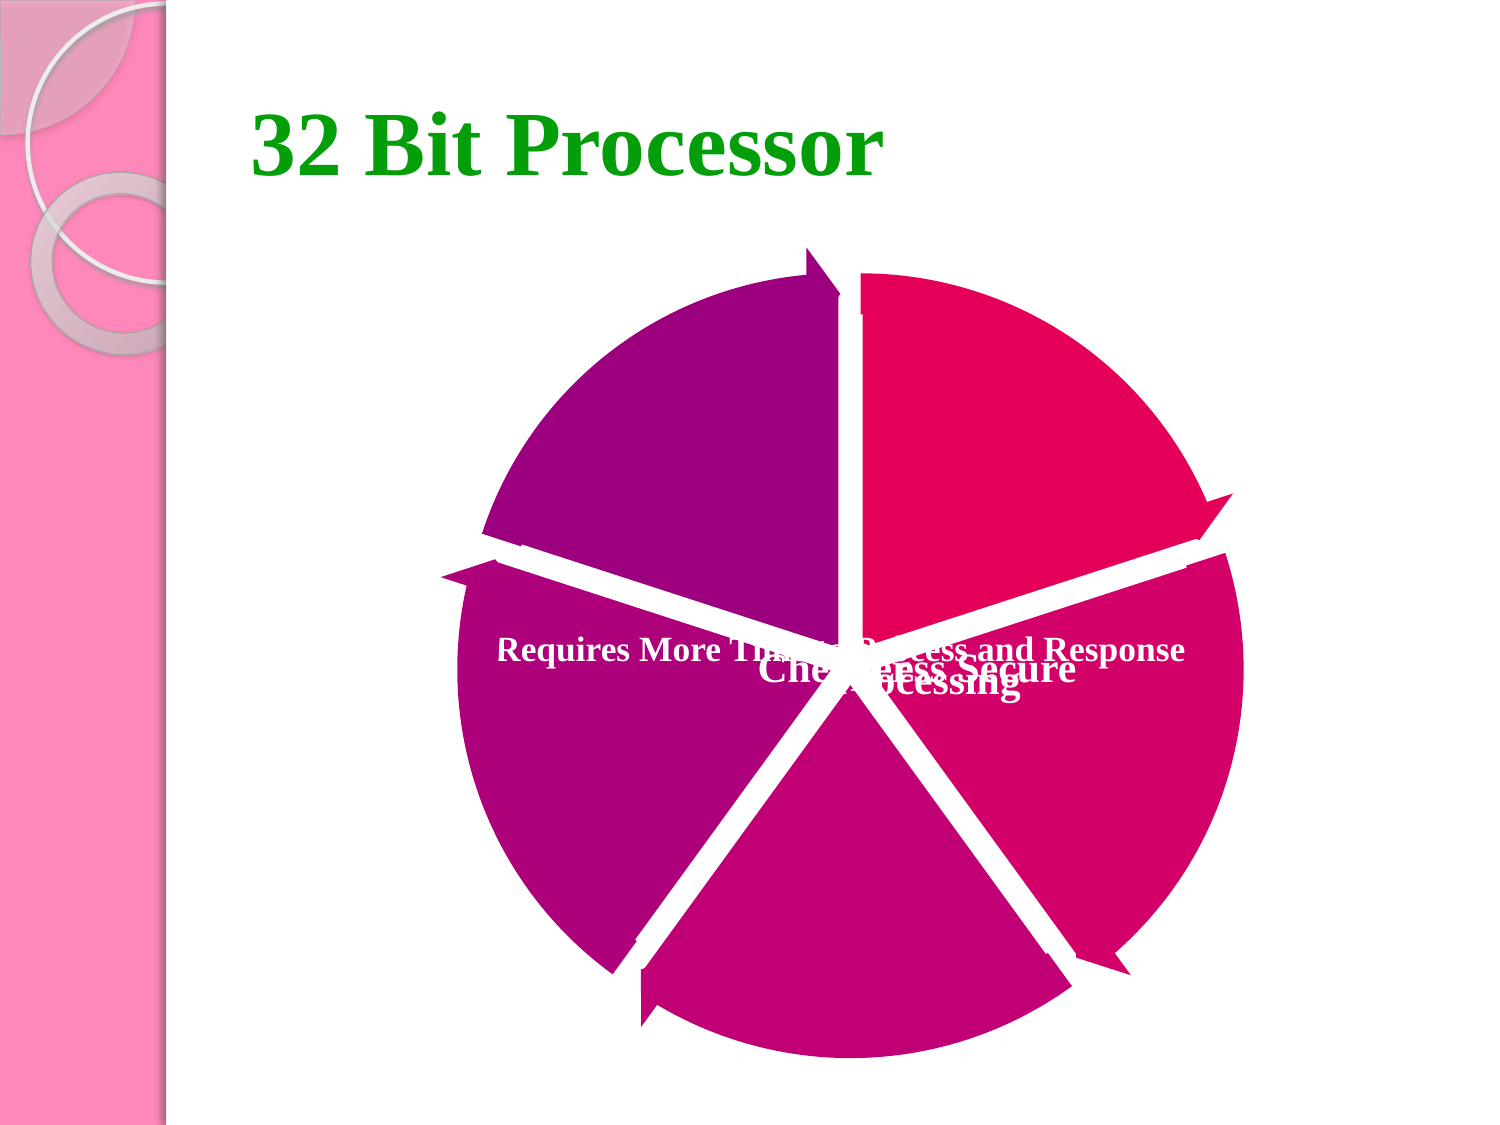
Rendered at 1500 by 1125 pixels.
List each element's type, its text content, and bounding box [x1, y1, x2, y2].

title 32 Bit Processor [235, 45, 1466, 233]
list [235, 237, 1466, 1095]
